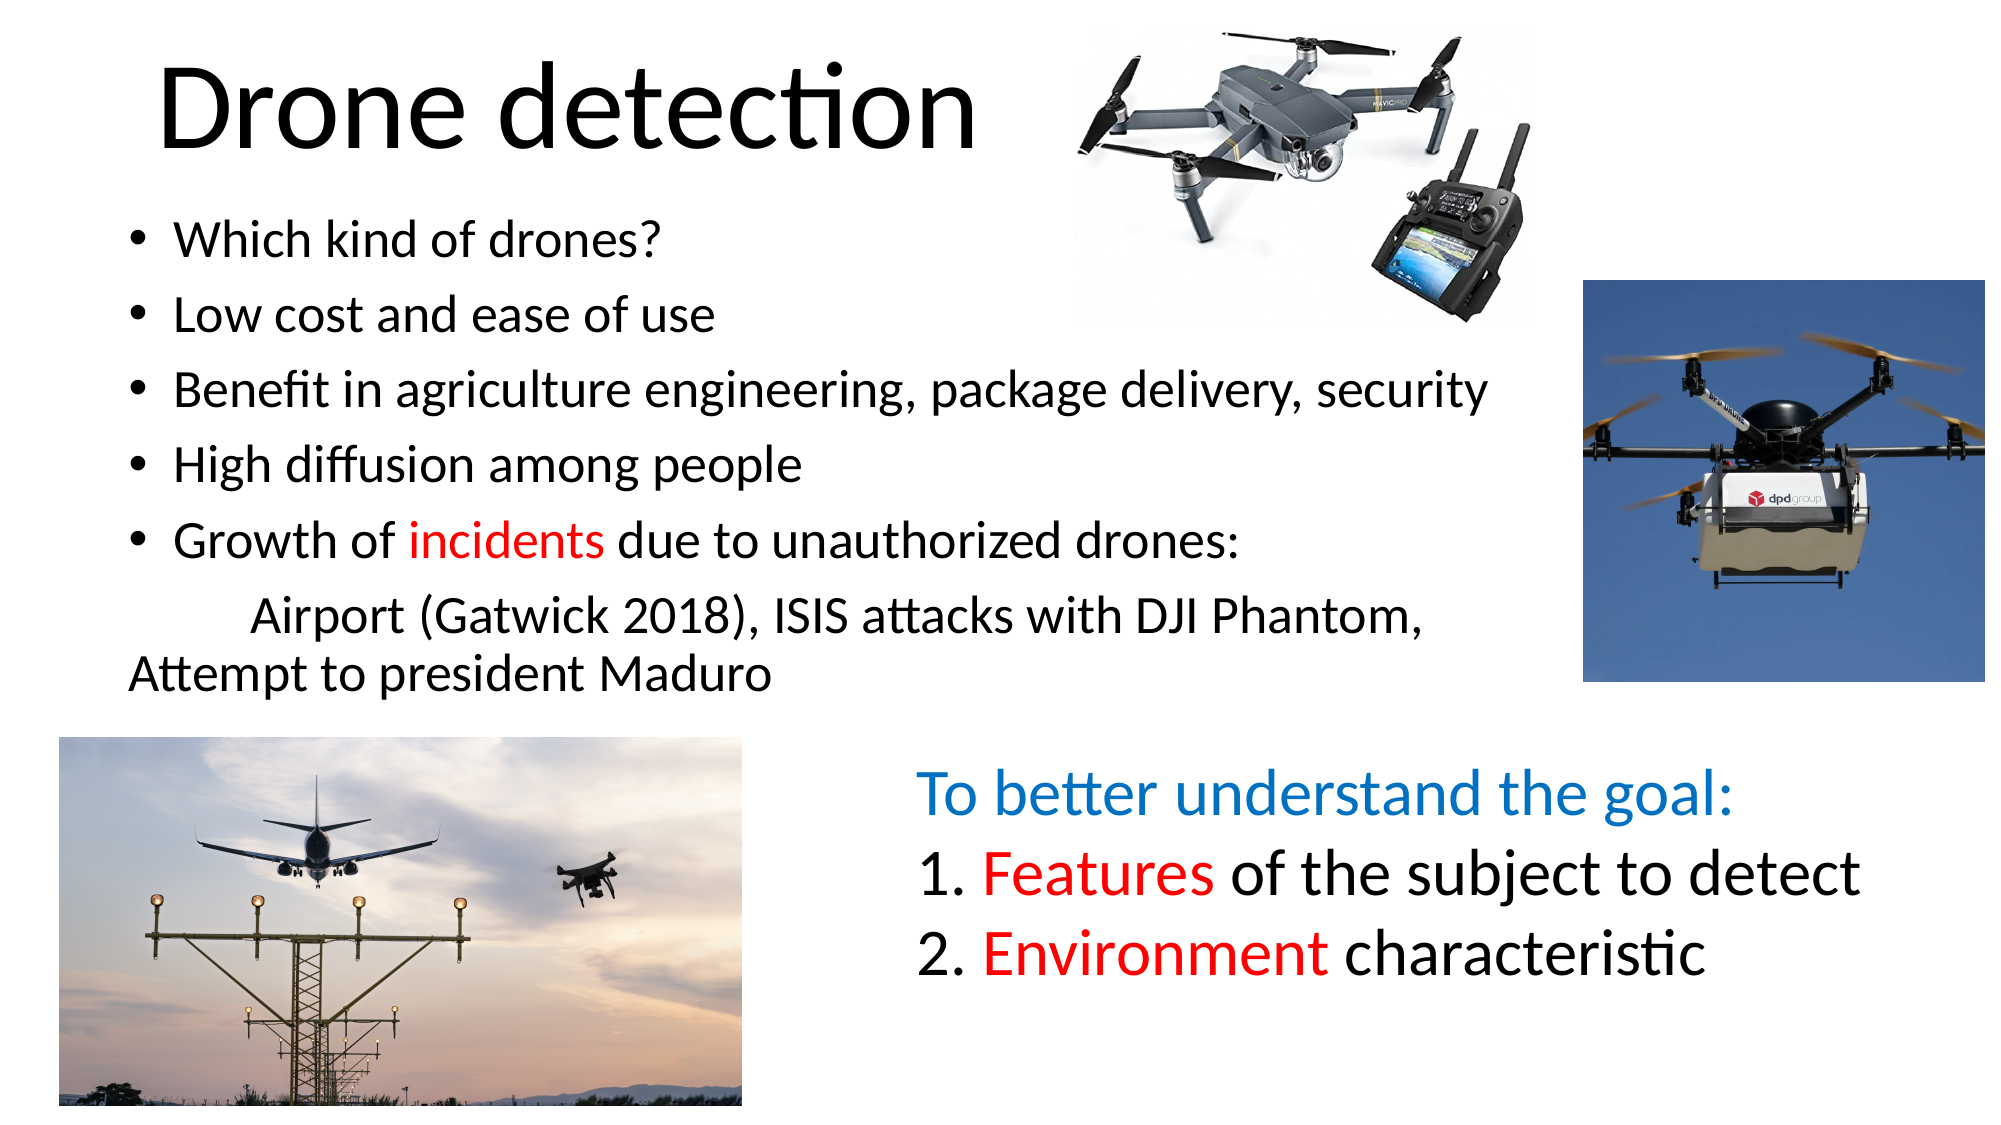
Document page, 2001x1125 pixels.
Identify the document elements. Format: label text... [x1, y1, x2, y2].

picture [1075, 29, 1532, 325]
subtitle Which kind of drones? Low cost and ease of use Benefit in agriculture engineering, package delivery, security High diffusion among people Growth of incidents due to unauthorized drones: Airport (Gatwick 2018), ISIS attacks with DJI Phantom, Attempt to president Maduro [113, 203, 1509, 722]
title Drone detection [141, 29, 1075, 184]
text_box To better understand the goal: 1. Features of the subject to detect 2. Environment characteristic [901, 741, 1897, 996]
picture [59, 737, 742, 1106]
picture [1582, 280, 1985, 682]
